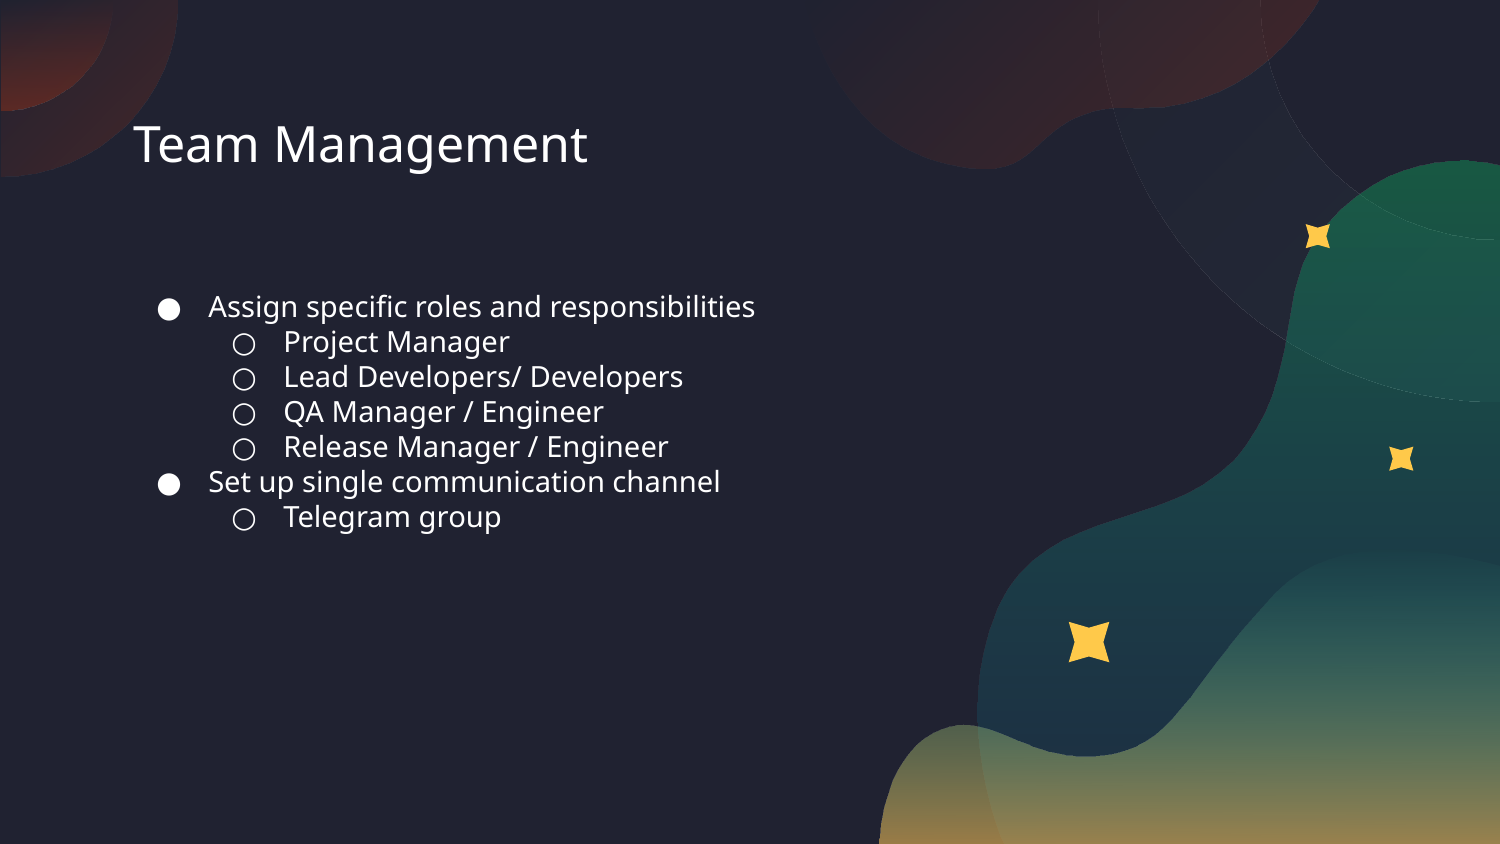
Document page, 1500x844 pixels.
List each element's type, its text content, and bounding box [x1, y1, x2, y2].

list Assign specific roles and responsibilities Project Manager Lead Developers/ Developers QA Manager / Engineer Release Manager / Engineer Set up single communication channel Telegram group [118, 273, 843, 558]
title Team Management [118, 97, 1382, 208]
